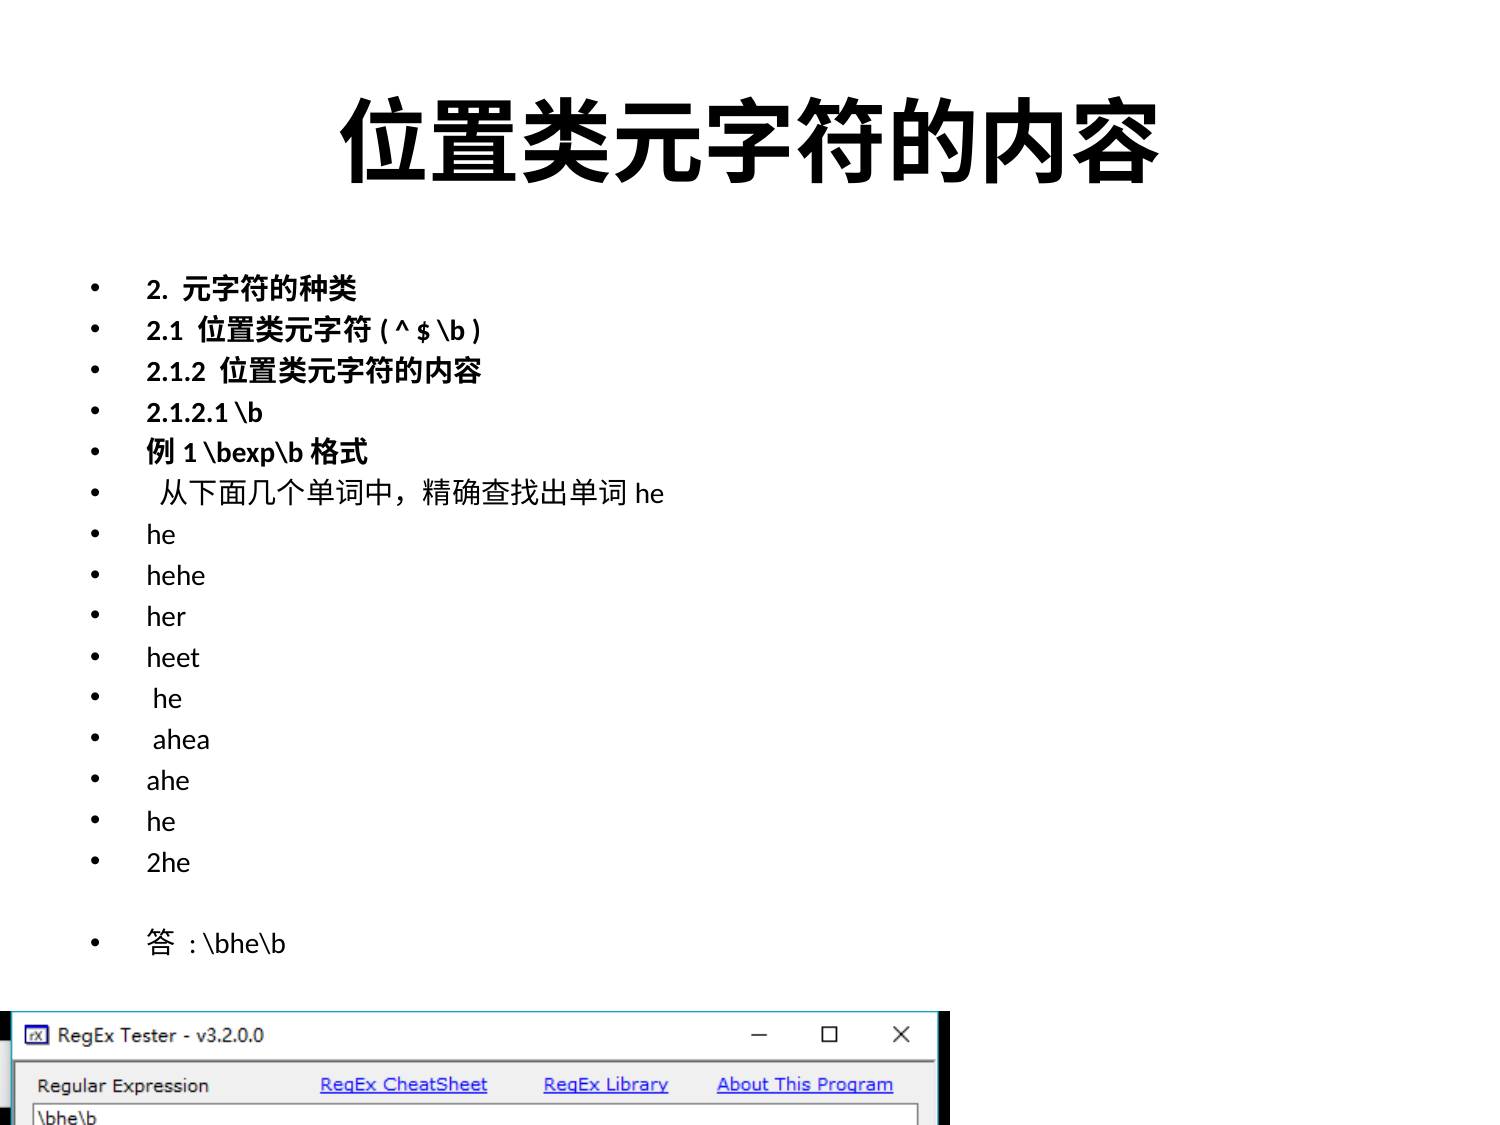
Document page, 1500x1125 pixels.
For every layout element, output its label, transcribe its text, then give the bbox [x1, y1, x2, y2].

picture [0, 1011, 951, 1125]
list 2. 元字符的种类 2.1 位置类元字符( ^ $ \b ) 2.1.2 位置类元字符的内容 2.1.2.1 \b 例1 \bexp\b格式 从下面几个单词中，精确查找出单词he he hehe her heet he ahea ahe he 2he 答 : \bhe\b [75, 262, 1425, 1005]
title 位置类元字符的内容 [75, 45, 1425, 233]
